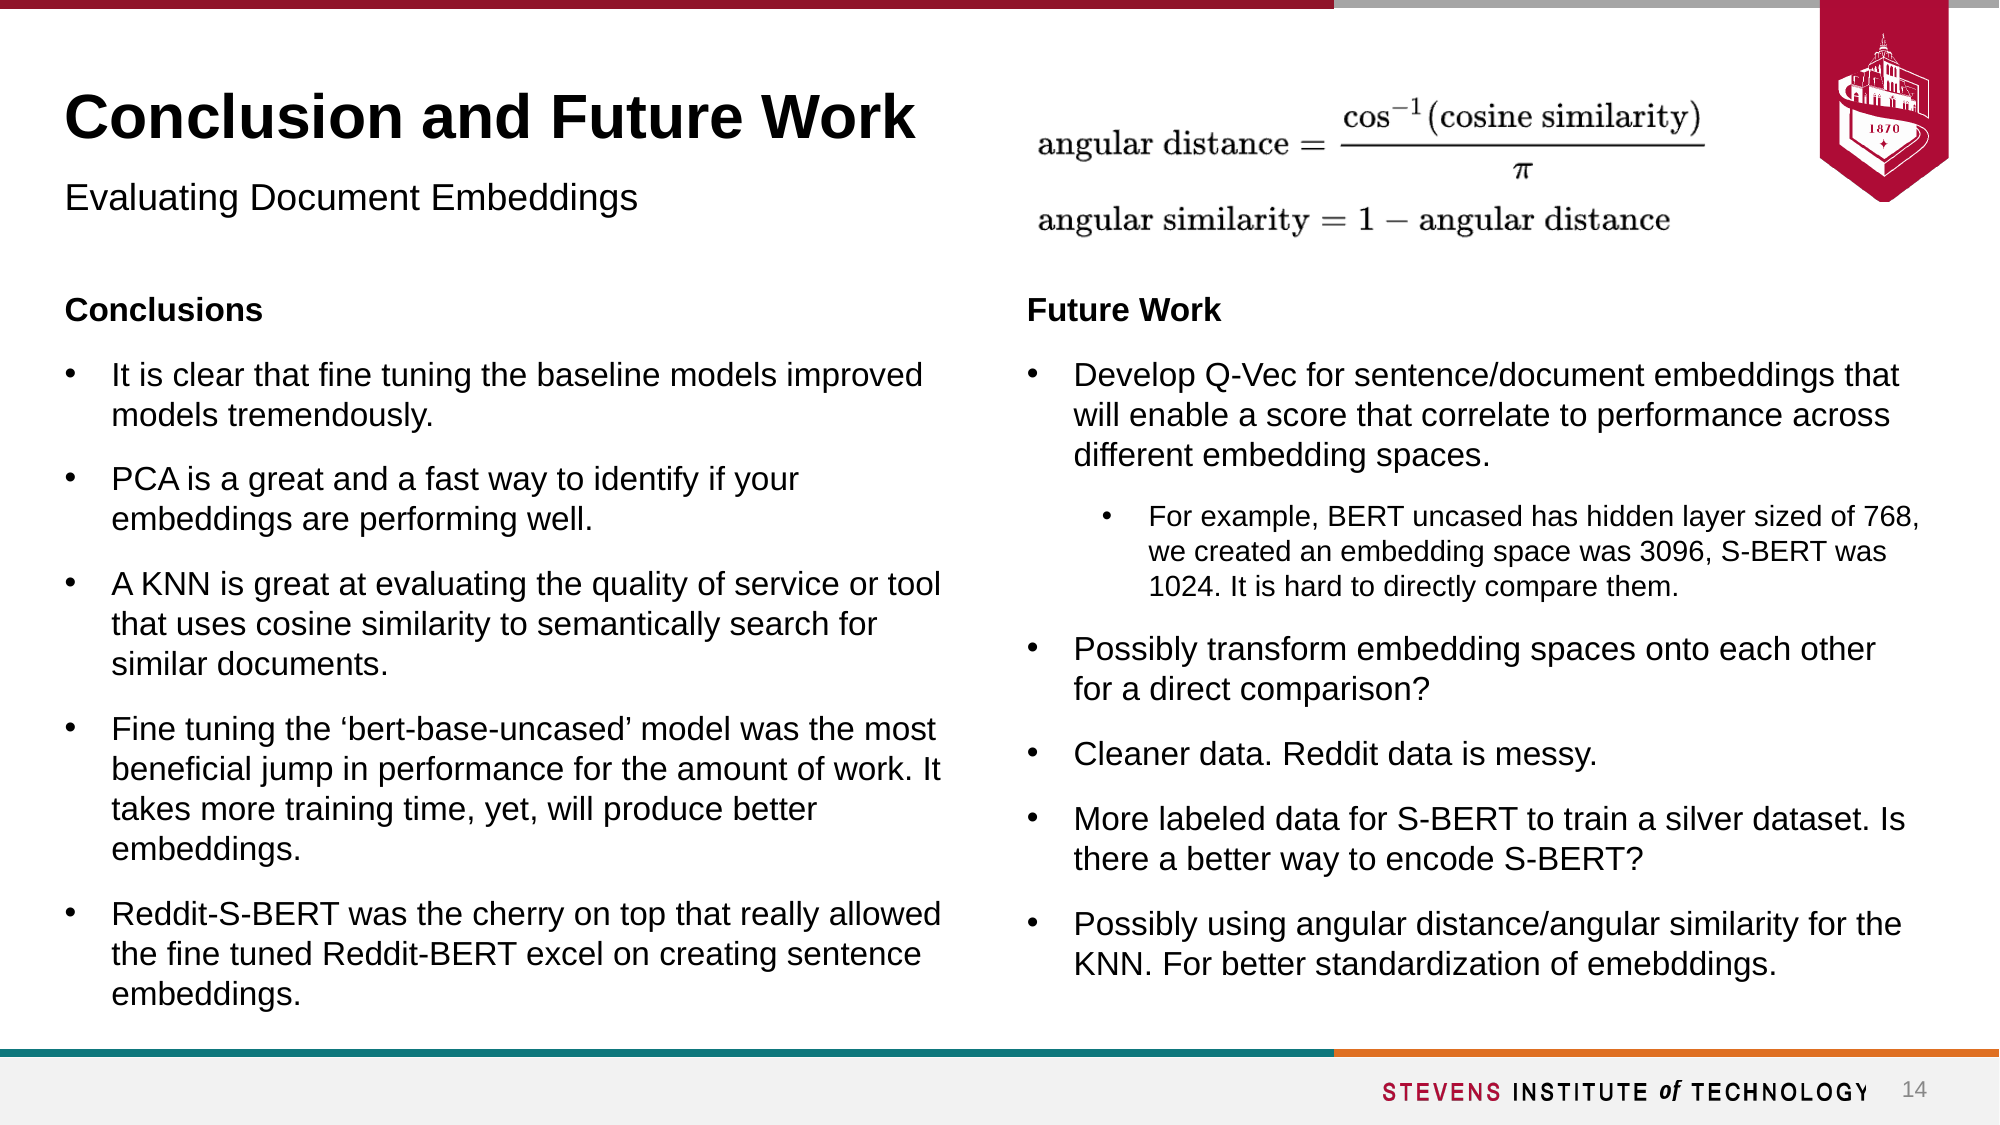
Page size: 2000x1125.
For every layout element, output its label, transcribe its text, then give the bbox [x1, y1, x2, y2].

list Evaluating Document Embeddings [49, 165, 971, 232]
list Future Work Develop Q-Vec for sentence/document embeddings that will enable a score that correlate to performance across different embedding spaces. For example, BERT uncased has hidden layer sized of 768, we created an embedding space was 3096, S-BERT was 1024. It is hard to directly compare them. Possibly transform embedding spaces onto each other for a direct comparison? Cleaner data. Reddit data is messy. More labeled data for S-BERT to train a silver dataset. Is there a better way to encode S-BERT? Possibly using angular distance/angular similarity for the KNN. For better standardization of emebddings. [1011, 280, 1940, 1000]
title Conclusion and Future Work [49, 68, 1647, 157]
picture [1819, 0, 1949, 202]
picture [976, 87, 1725, 243]
picture [1383, 1080, 1862, 1101]
list Conclusions It is clear that fine tuning the baseline models improved models tremendously. PCA is a great and a fast way to identify if your embeddings are performing well. A KNN is great at evaluating the quality of service or tool that uses cosine similarity to semantically search for similar documents. Fine tuning the ‘bert-base-uncased’ model was the most beneficial jump in performance for the amount of work. It takes more training time, yet, will produce better embeddings. Reddit-S-BERT was the cherry on top that really allowed the fine tuned Reddit-BERT excel on creating sentence embeddings. [49, 280, 978, 1000]
slide_number ‹#› [1862, 1057, 1967, 1118]
